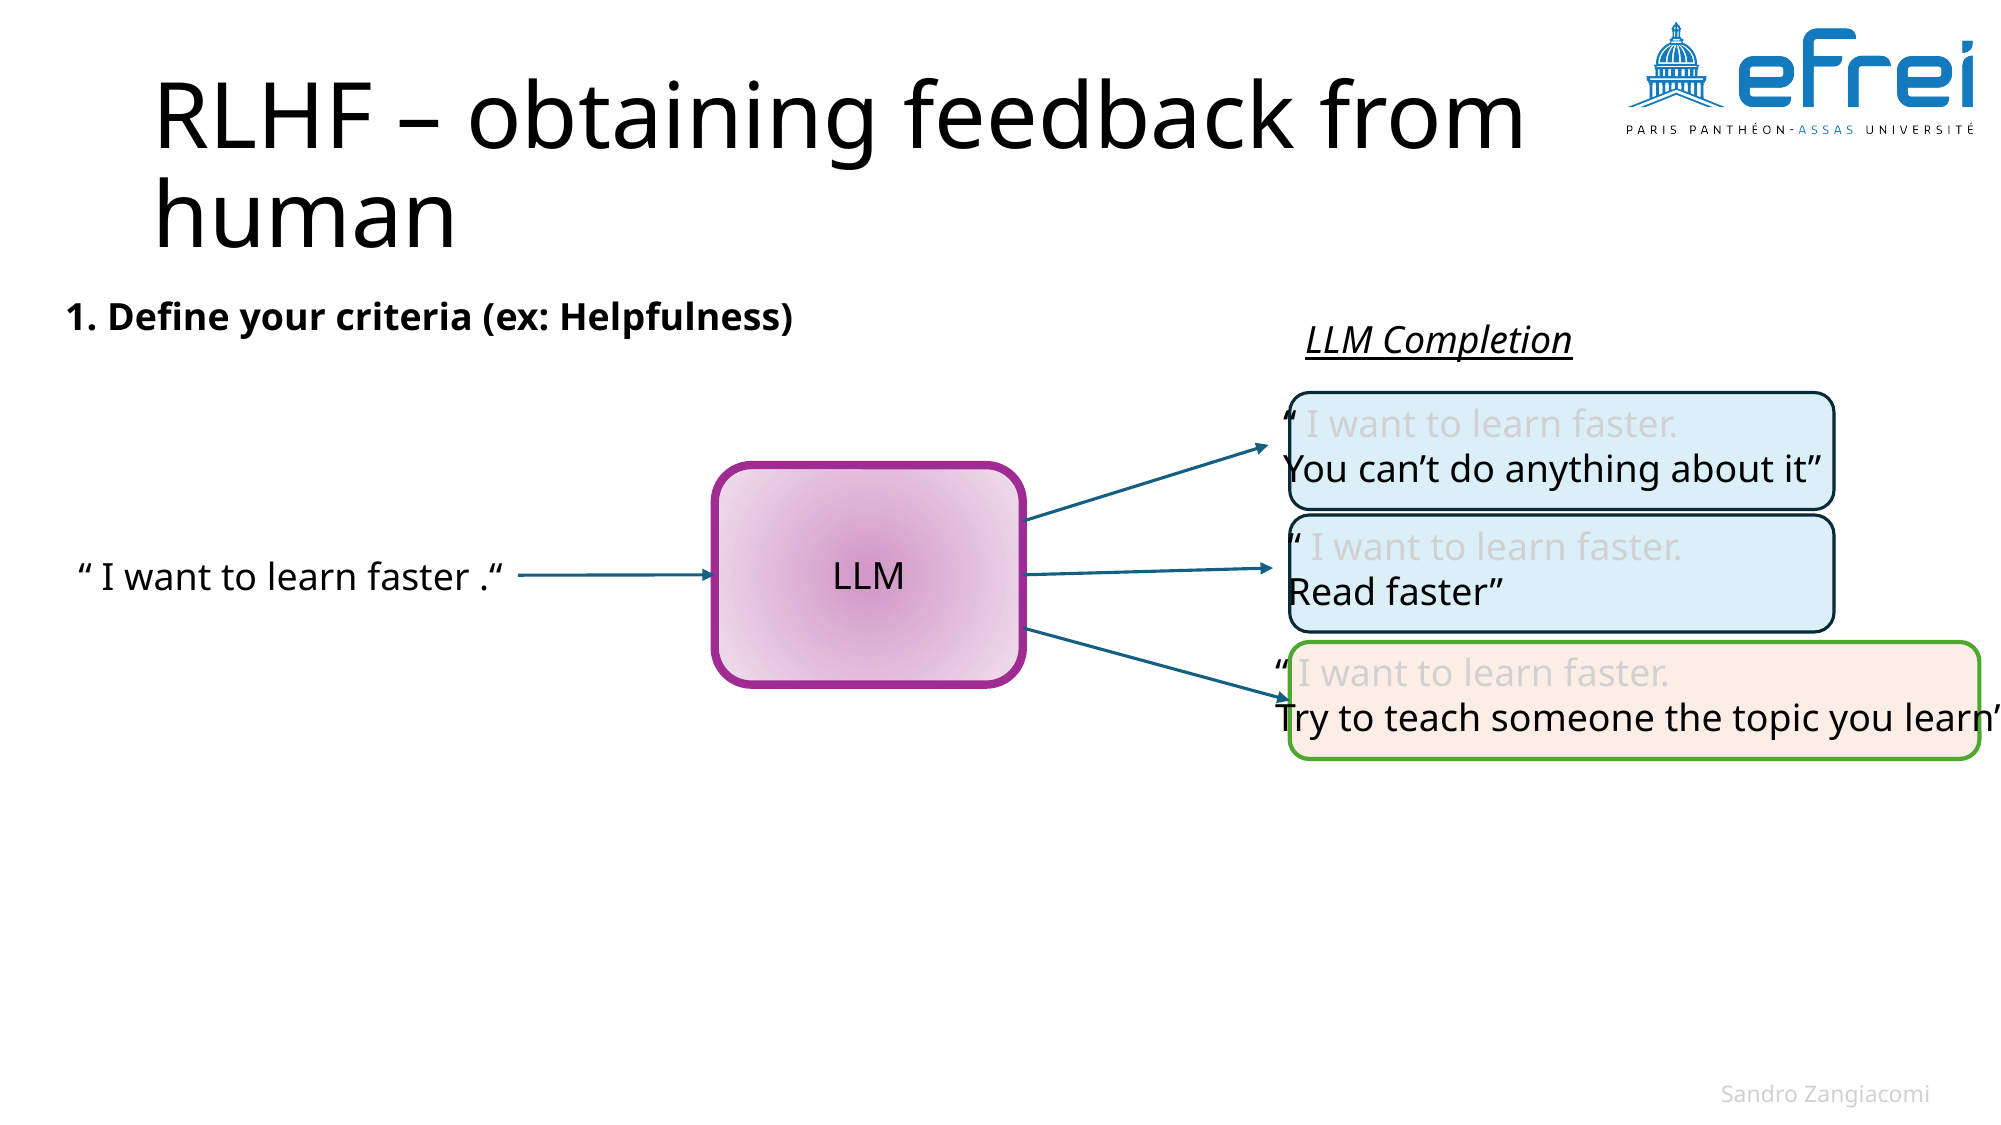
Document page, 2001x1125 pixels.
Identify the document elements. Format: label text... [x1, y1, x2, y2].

text_box LLM Completion [1290, 309, 1589, 369]
text_box [1289, 747, 1980, 761]
title RLHF – obtaining feedback from human [137, 59, 1714, 278]
text_box [1290, 513, 1836, 634]
text_box LLM [713, 463, 1025, 687]
picture [1627, 22, 1973, 134]
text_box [1022, 627, 1291, 701]
text_box “ I want to learn faster. You can’t do anything about it” [1268, 392, 1837, 498]
text_box “ I want to learn faster. Read faster” [1272, 515, 1708, 621]
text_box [1022, 445, 1291, 522]
text_box 1. Define your criteria (ex: Helpfulness) [50, 286, 809, 346]
text_box “ I want to learn faster .“ [63, 545, 518, 606]
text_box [1022, 568, 1291, 576]
text_box “ I want to learn faster. Try to teach someone the topic you learn” [1260, 641, 2000, 747]
text_box [1291, 498, 1834, 512]
